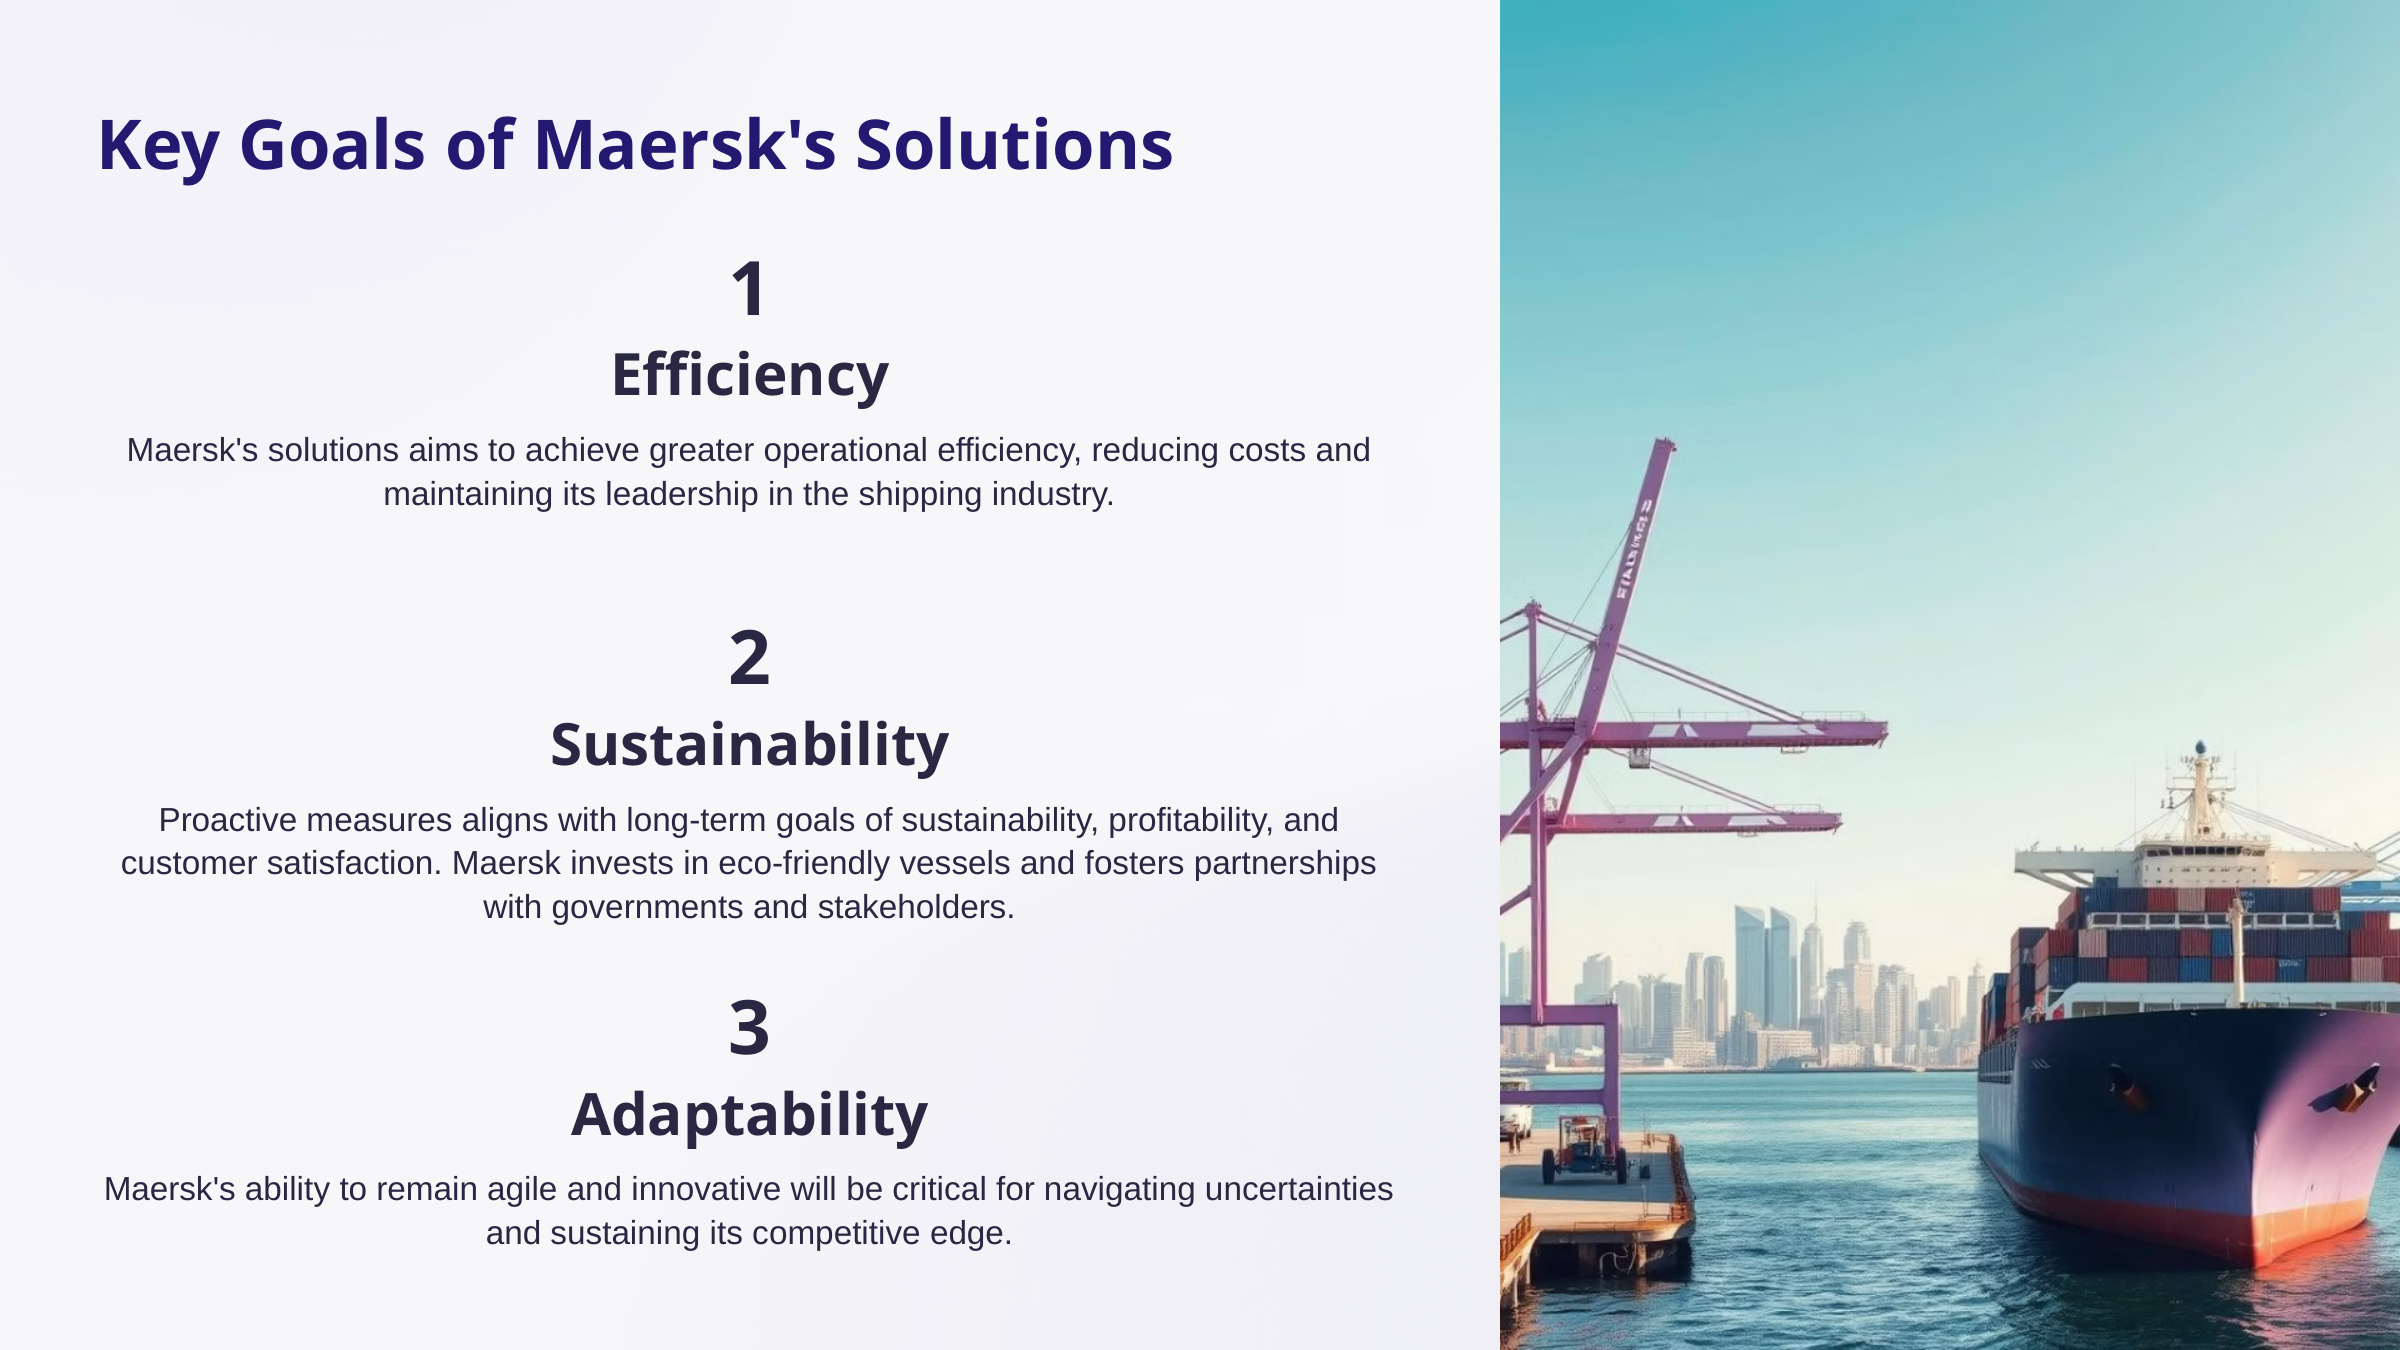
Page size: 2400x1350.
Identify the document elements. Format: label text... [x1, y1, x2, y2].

text_box Adaptability [577, 1104, 923, 1148]
text_box 3 [96, 978, 1404, 1070]
text_box Proactive measures aligns with long-term goals of sustainability, profitability, and customer satisfaction. Maersk invests in eco-friendly vessels and fosters partnerships with governments and stakeholders. [96, 793, 1404, 883]
text_box Sustainability [577, 734, 923, 778]
text_box Maersk's ability to remain agile and innovative will be critical for navigating uncertainties and sustaining its competitive edge. [96, 1163, 1404, 1252]
text_box 1 [96, 239, 1404, 331]
text_box Efficiency [577, 364, 923, 408]
picture [1499, 0, 2400, 1350]
text_box 2 [96, 608, 1404, 700]
text_box Maersk's solutions aims to achieve greater operational efficiency, reducing costs and maintaining its leadership in the shipping industry. [96, 424, 1404, 513]
text_box Key Goals of Maersk's Solutions [96, 98, 1185, 185]
